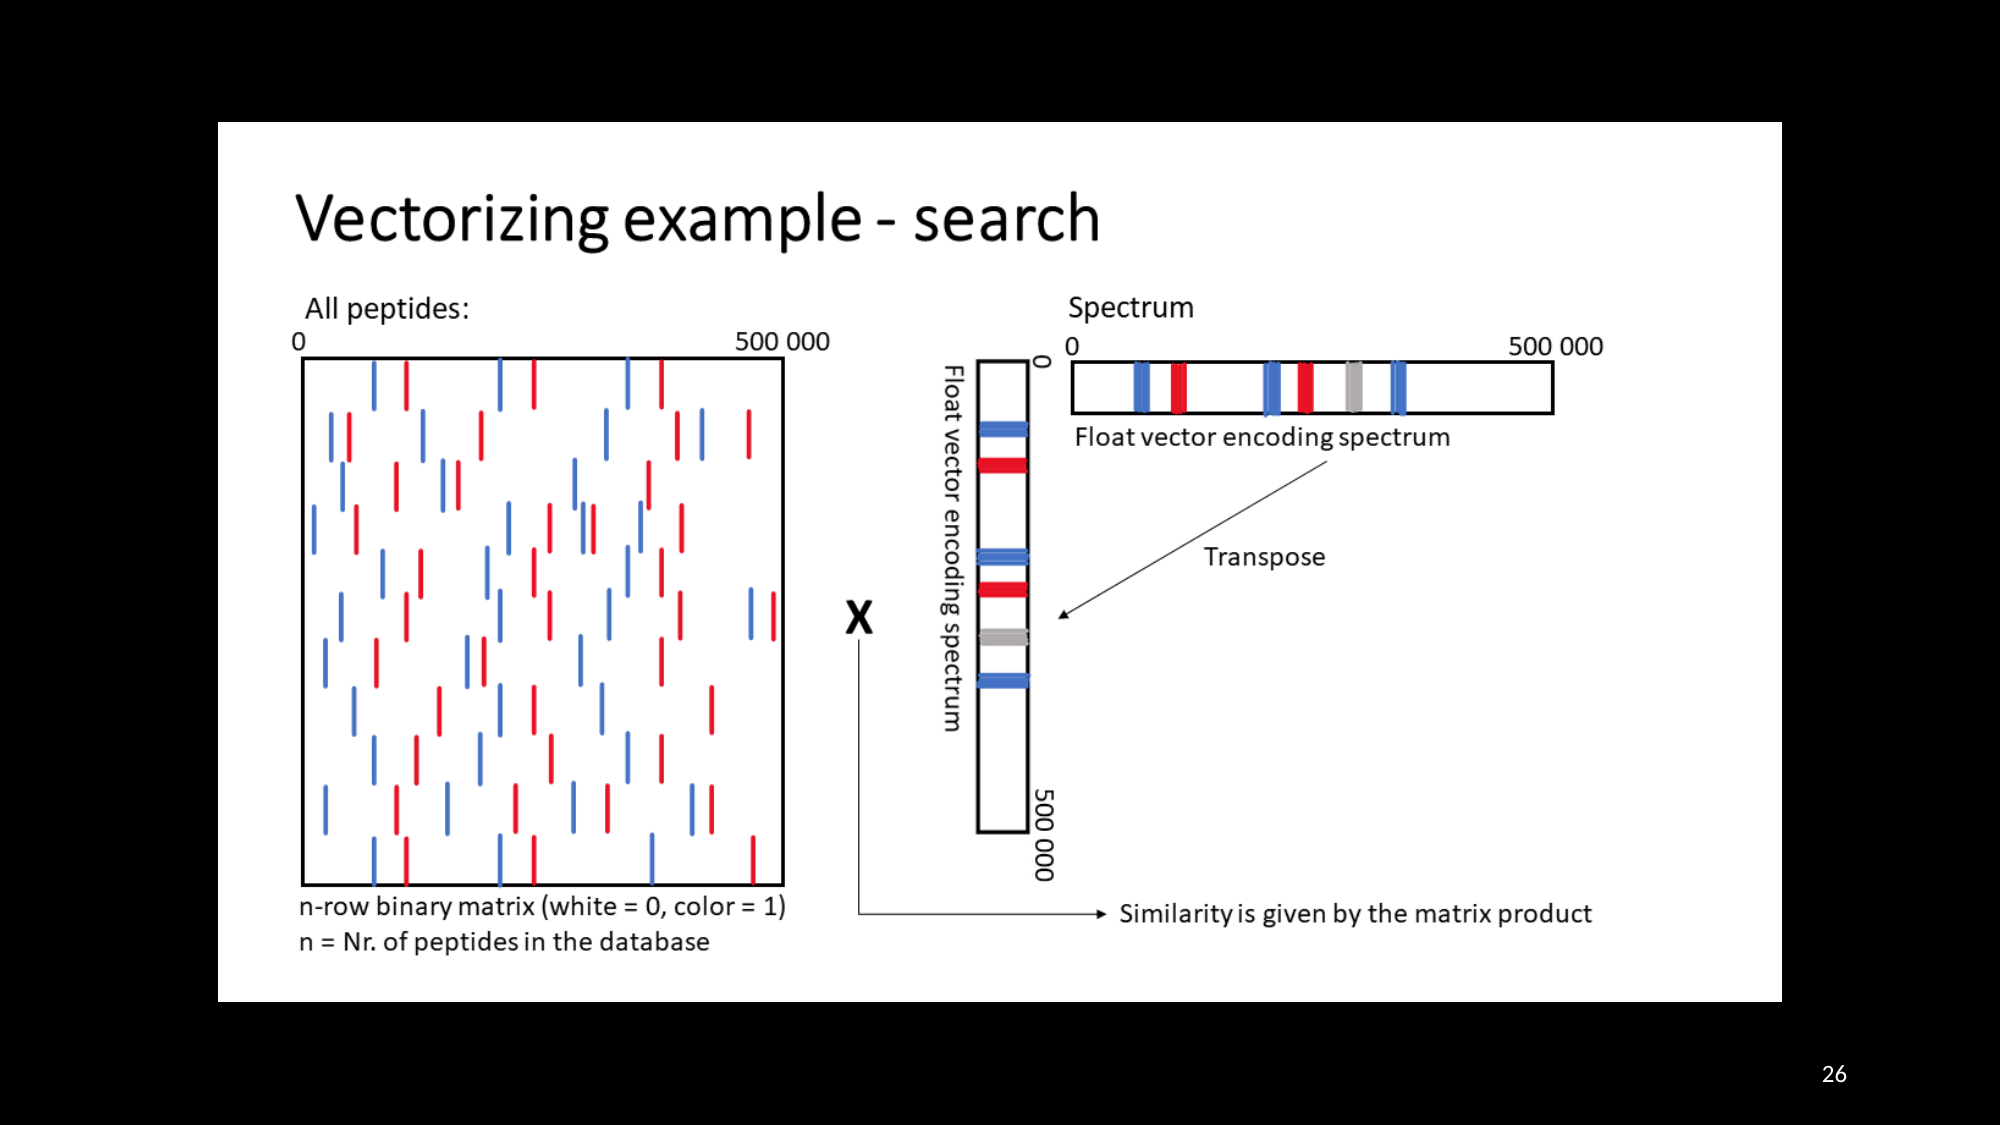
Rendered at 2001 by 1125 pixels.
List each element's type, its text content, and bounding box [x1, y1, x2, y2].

slide_number 26 [1412, 1042, 1863, 1103]
picture [218, 122, 1782, 1002]
